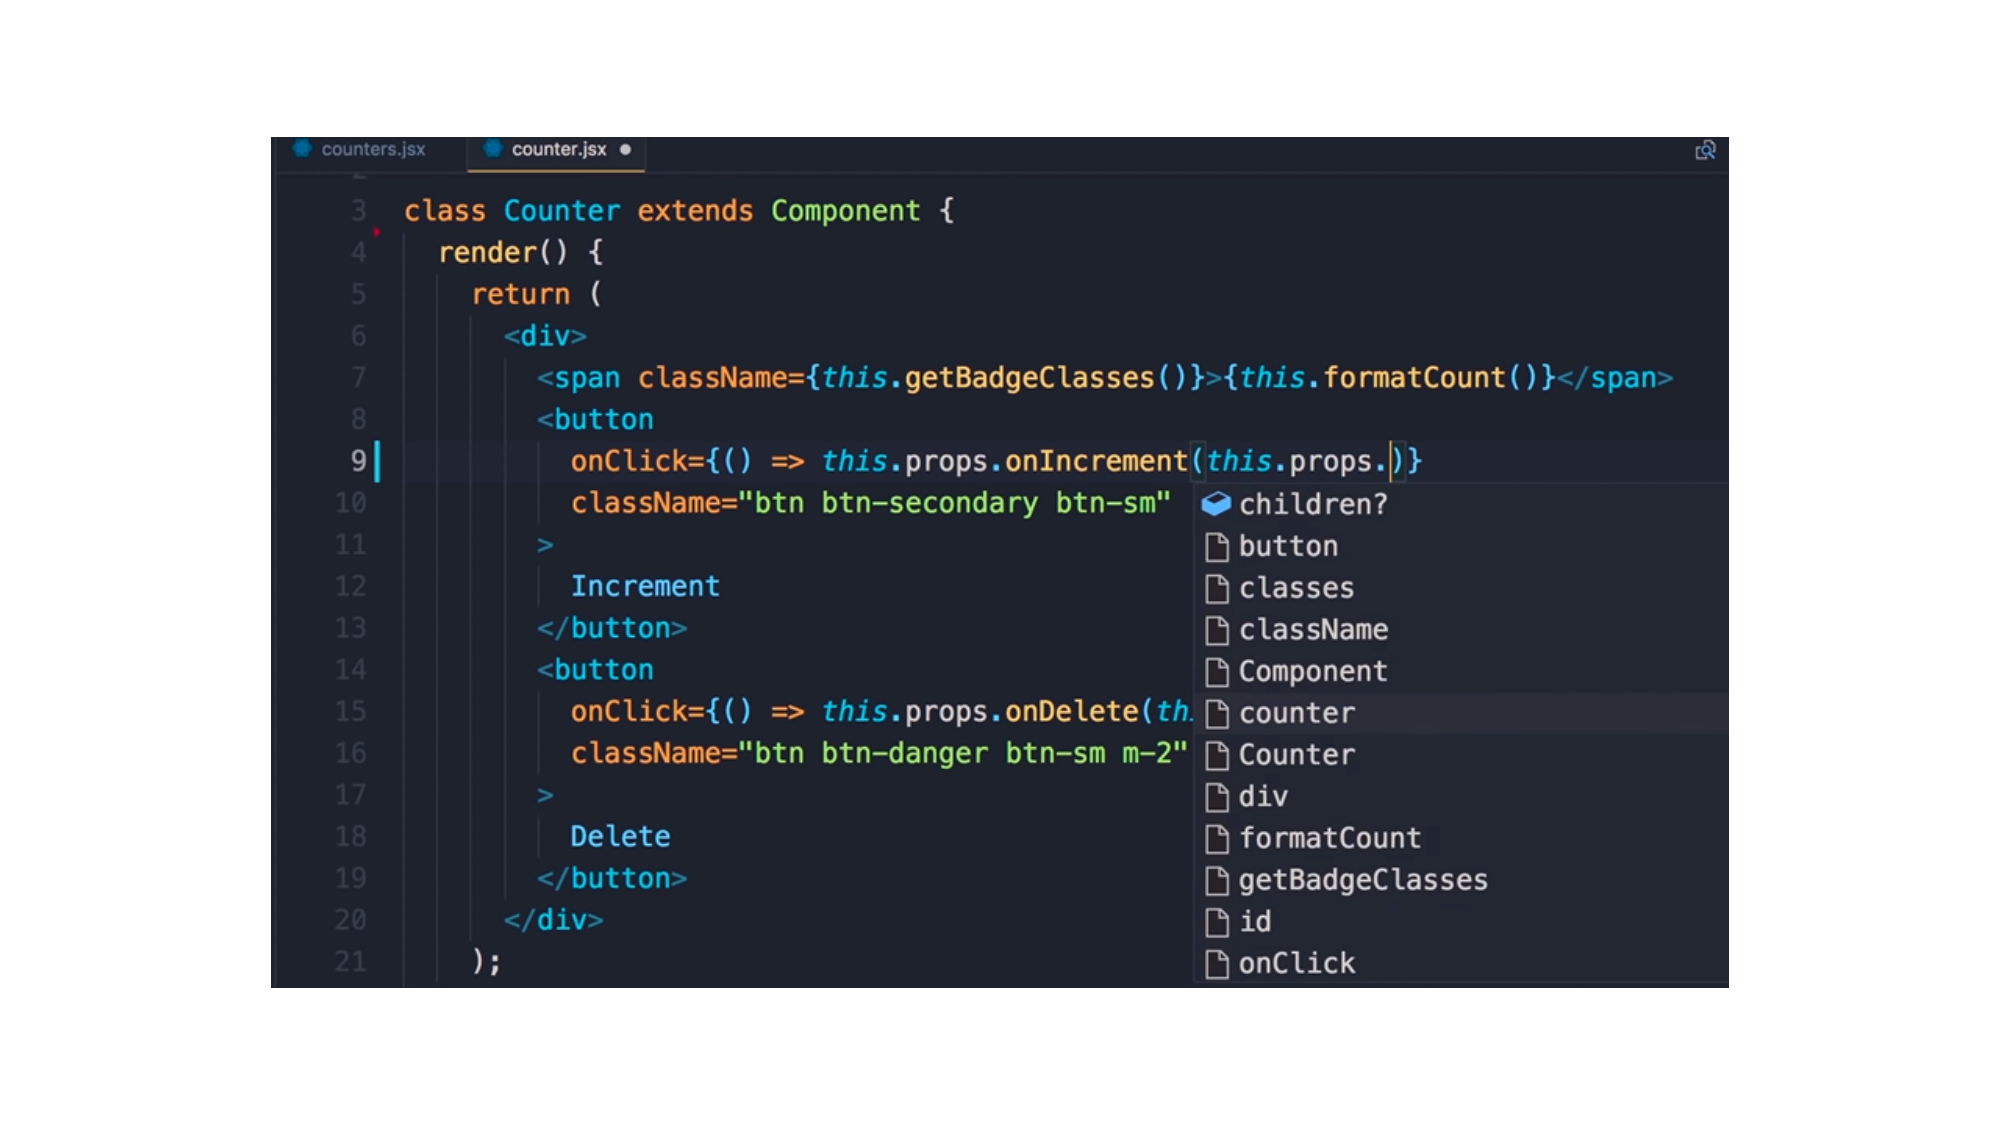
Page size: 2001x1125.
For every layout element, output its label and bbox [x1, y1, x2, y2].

picture [488, 143, 498, 152]
picture [297, 143, 307, 152]
picture [271, 137, 1729, 988]
